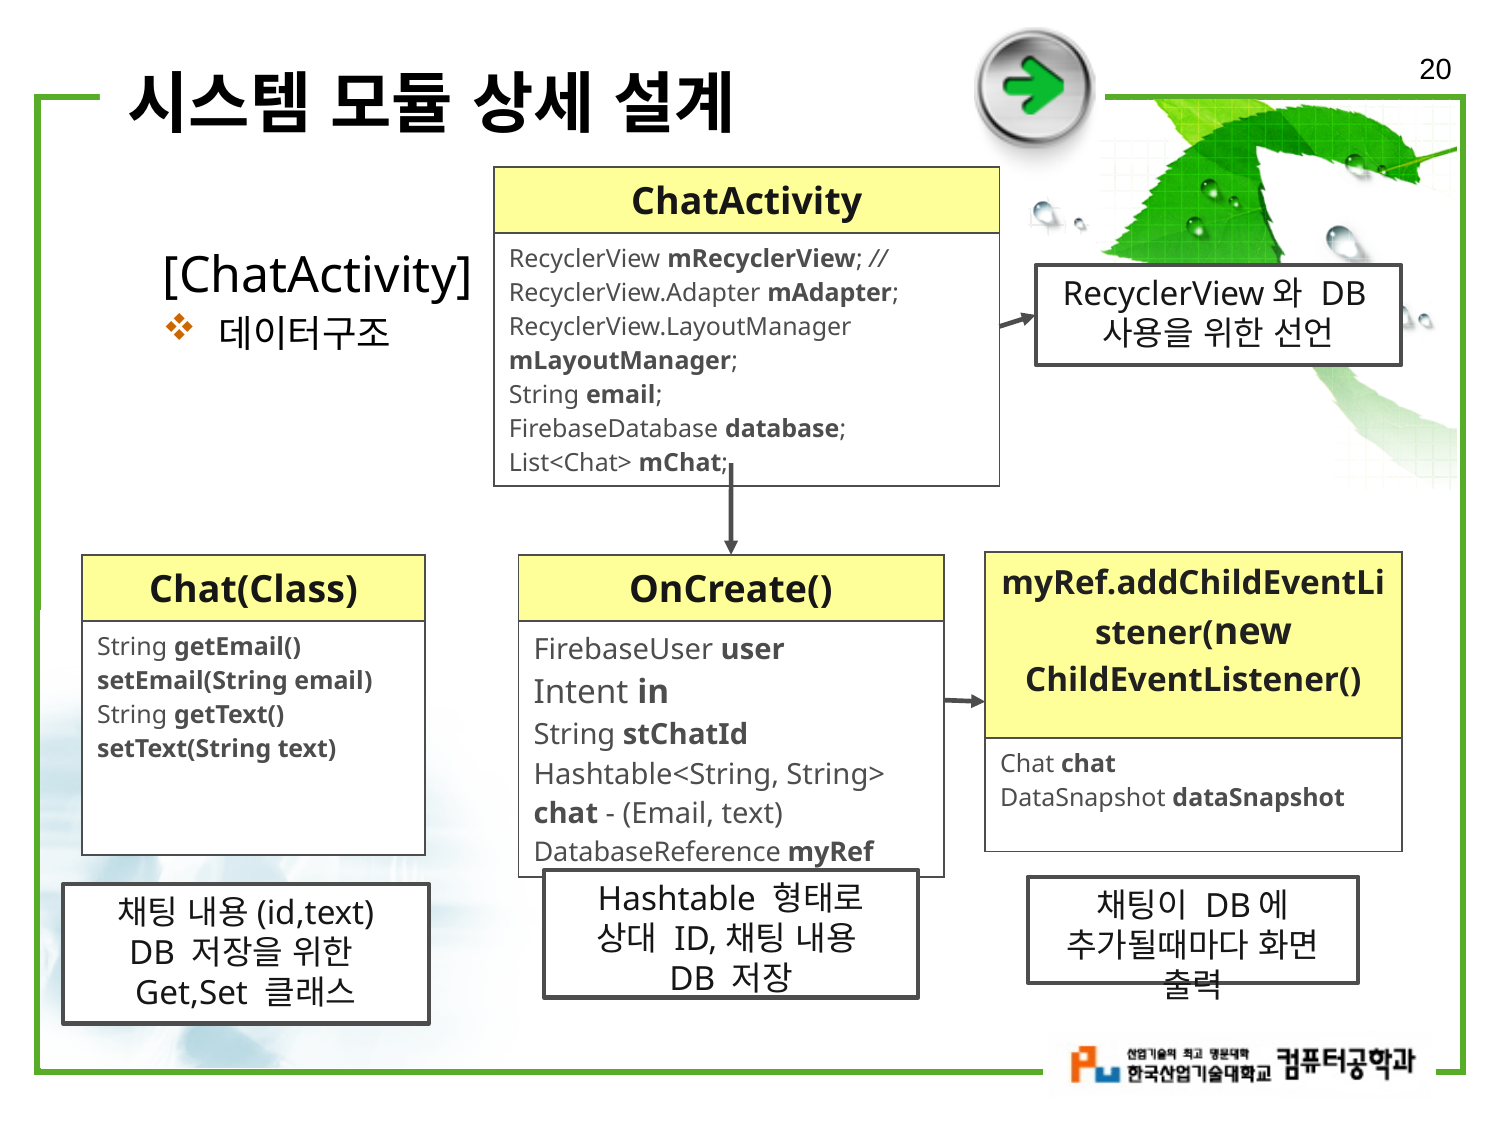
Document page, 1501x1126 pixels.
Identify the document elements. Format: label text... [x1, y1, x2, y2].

text_box 채팅이 DB에 추가될때마다 화면 출력 [1026, 875, 1360, 985]
table_cell FirebaseUser user Intent in String stChatId Hashtable<String, String> chat - (Email, text) DatabaseReference myRef [519, 622, 943, 876]
picture [974, 27, 1457, 518]
picture [40, 610, 554, 1068]
table_header OnCreate() [519, 556, 943, 620]
table_cell RecyclerView mRecyclerView; // RecyclerView.Adapter mAdapter; RecyclerView.LayoutManager mLayoutManager; String email; FirebaseDatabase database; List<Chat> mChat; [495, 234, 999, 485]
picture [1043, 1031, 1436, 1100]
table_cell Chat chat DataSnapshot dataSnapshot [986, 739, 1401, 851]
title 시스템 모듈 상세 설계 [112, 54, 876, 147]
table_header ChatActivity [495, 168, 999, 232]
slide_number 20 [1116, 42, 1467, 83]
table_cell String getEmail() setEmail(String email) String getText() setText(String text) [83, 622, 424, 854]
text_box 채팅 내용(id,text) DB 저장을 위한 Get,Set 클래스 [61, 882, 431, 1026]
text_box RecyclerView와 DB사용을 위한 선언 [1034, 263, 1403, 367]
text_box Hashtable 형태로 상대 ID,채팅 내용 DB 저장 [542, 868, 920, 1000]
table_header Chat(Class) [83, 556, 424, 620]
list [ChatActivity] 데이터구조 [82, 234, 1433, 1009]
table_header myRef.addChildEventListener(new ChildEventListener() [986, 553, 1401, 737]
